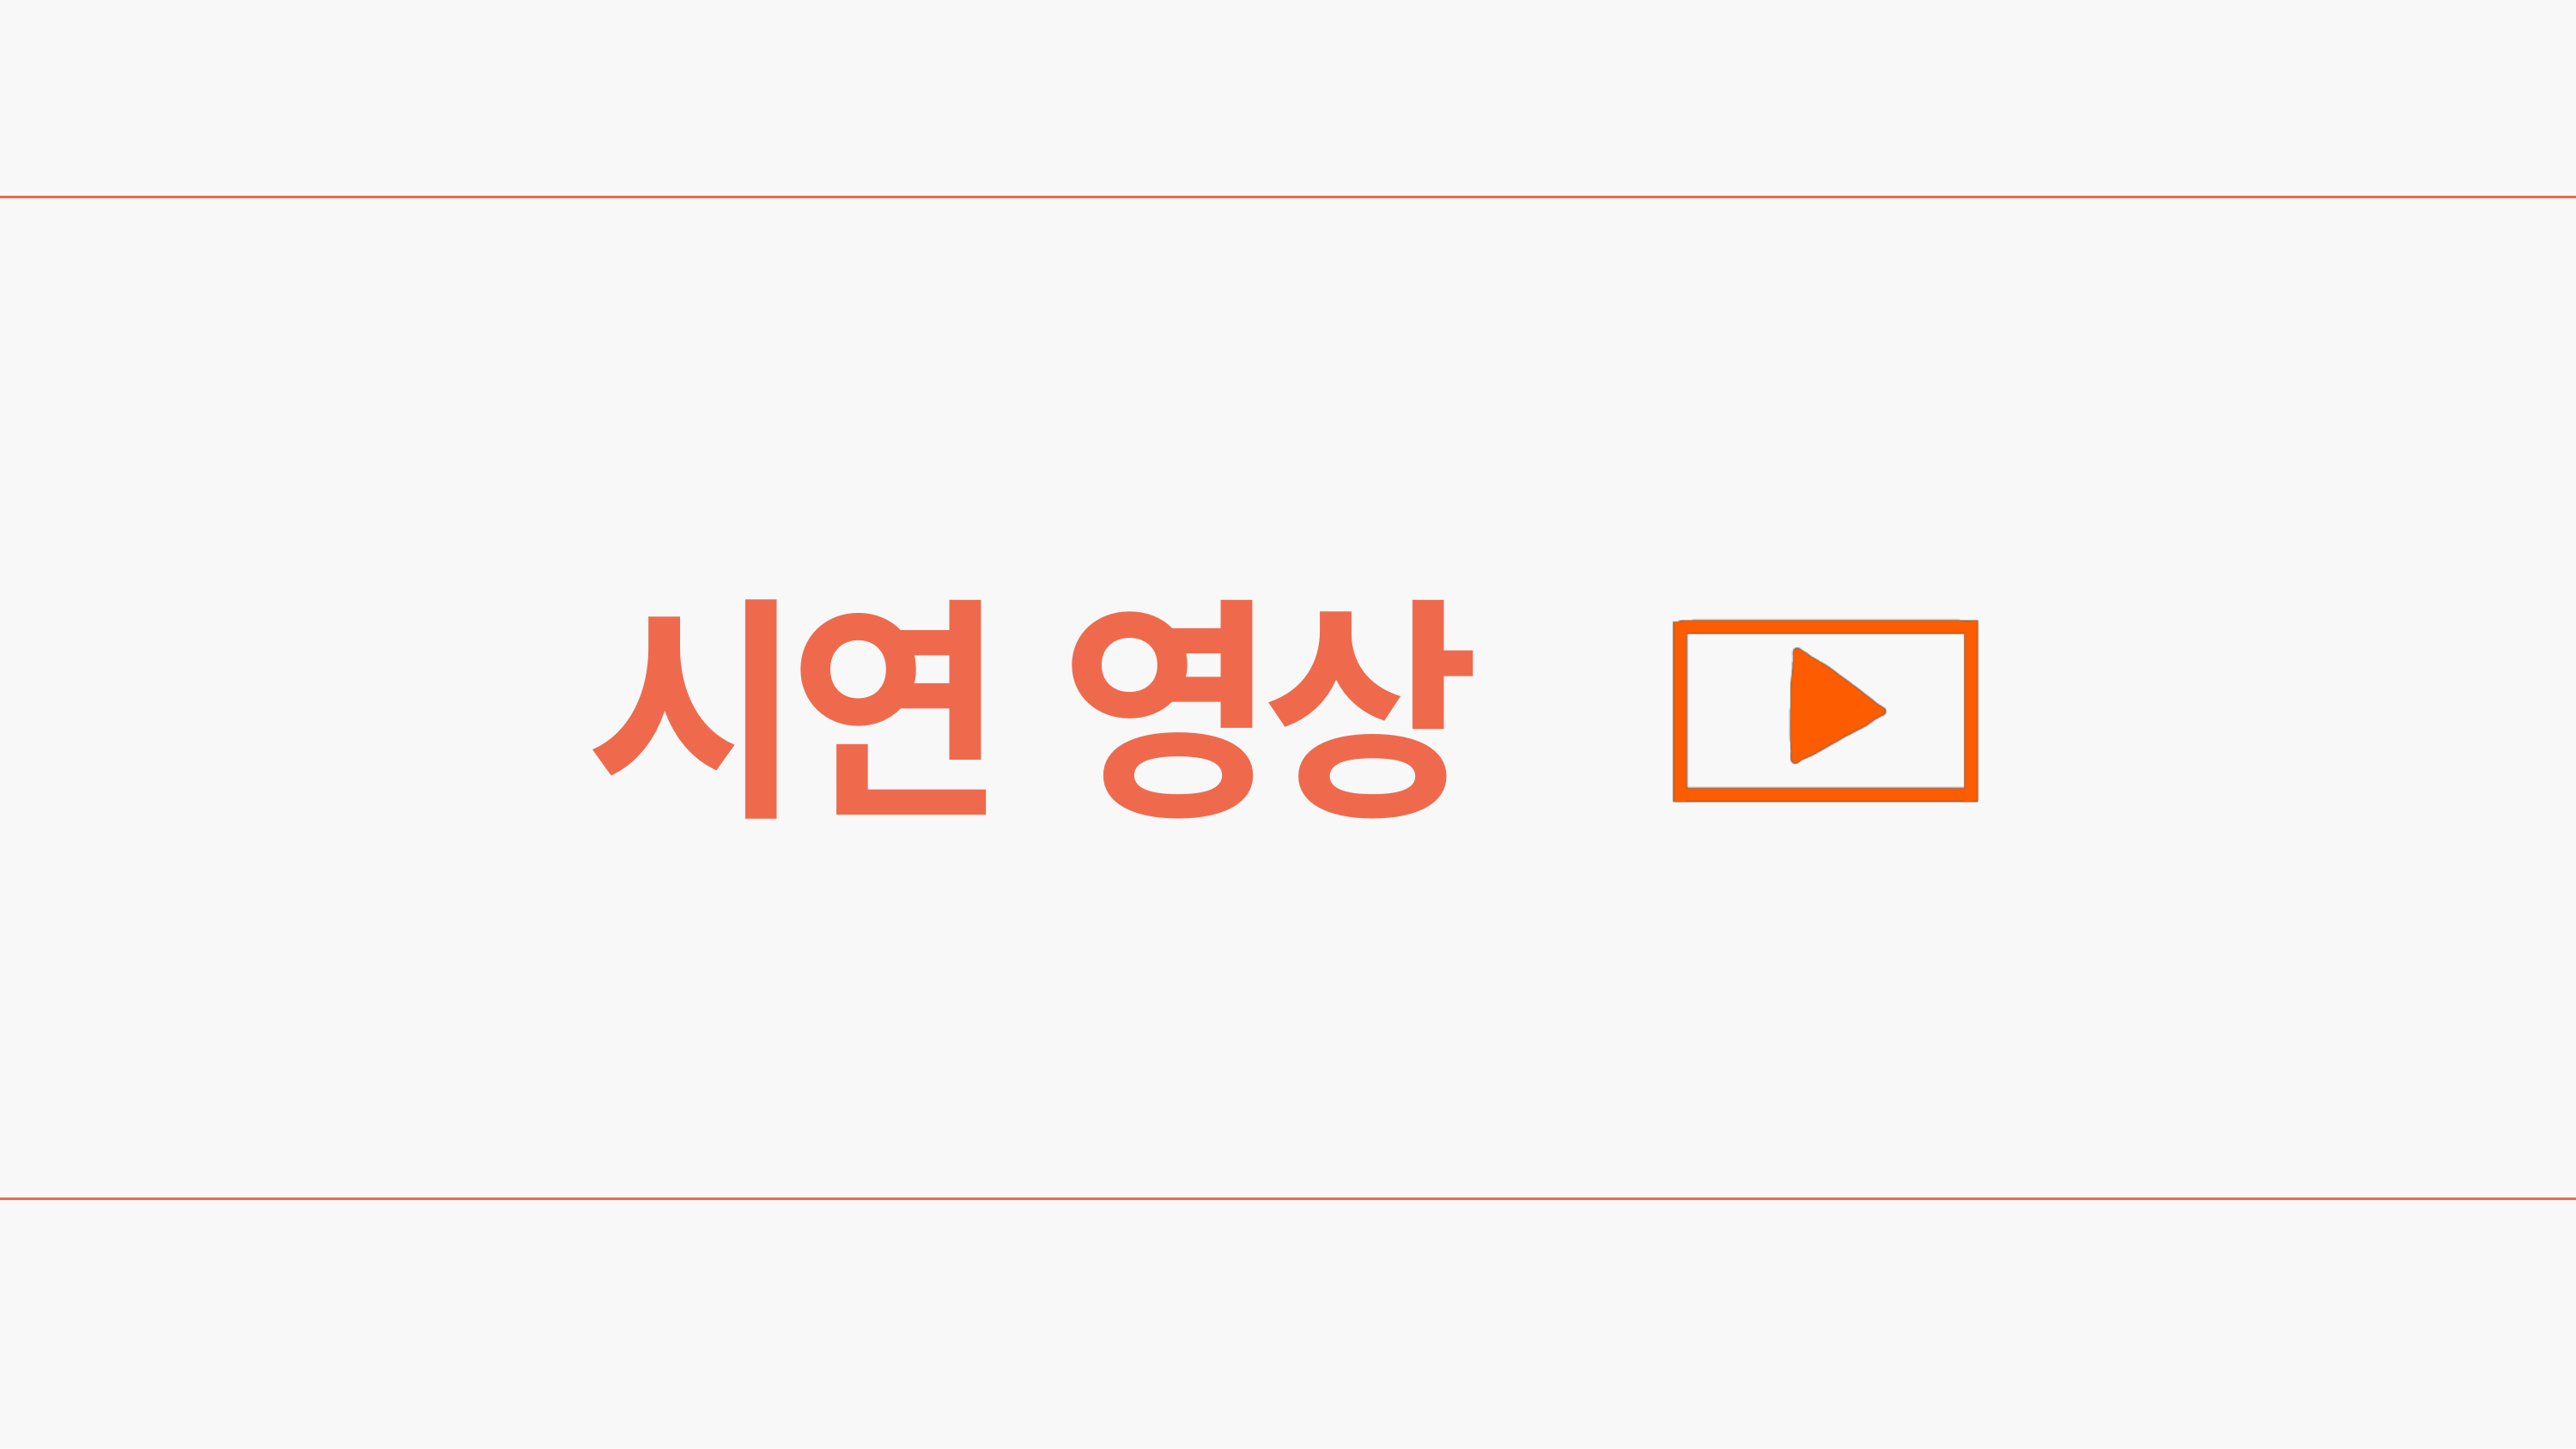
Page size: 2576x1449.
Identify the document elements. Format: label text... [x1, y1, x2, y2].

text_box [1658, 600, 1990, 817]
title 시연 영상 [584, 560, 1540, 846]
